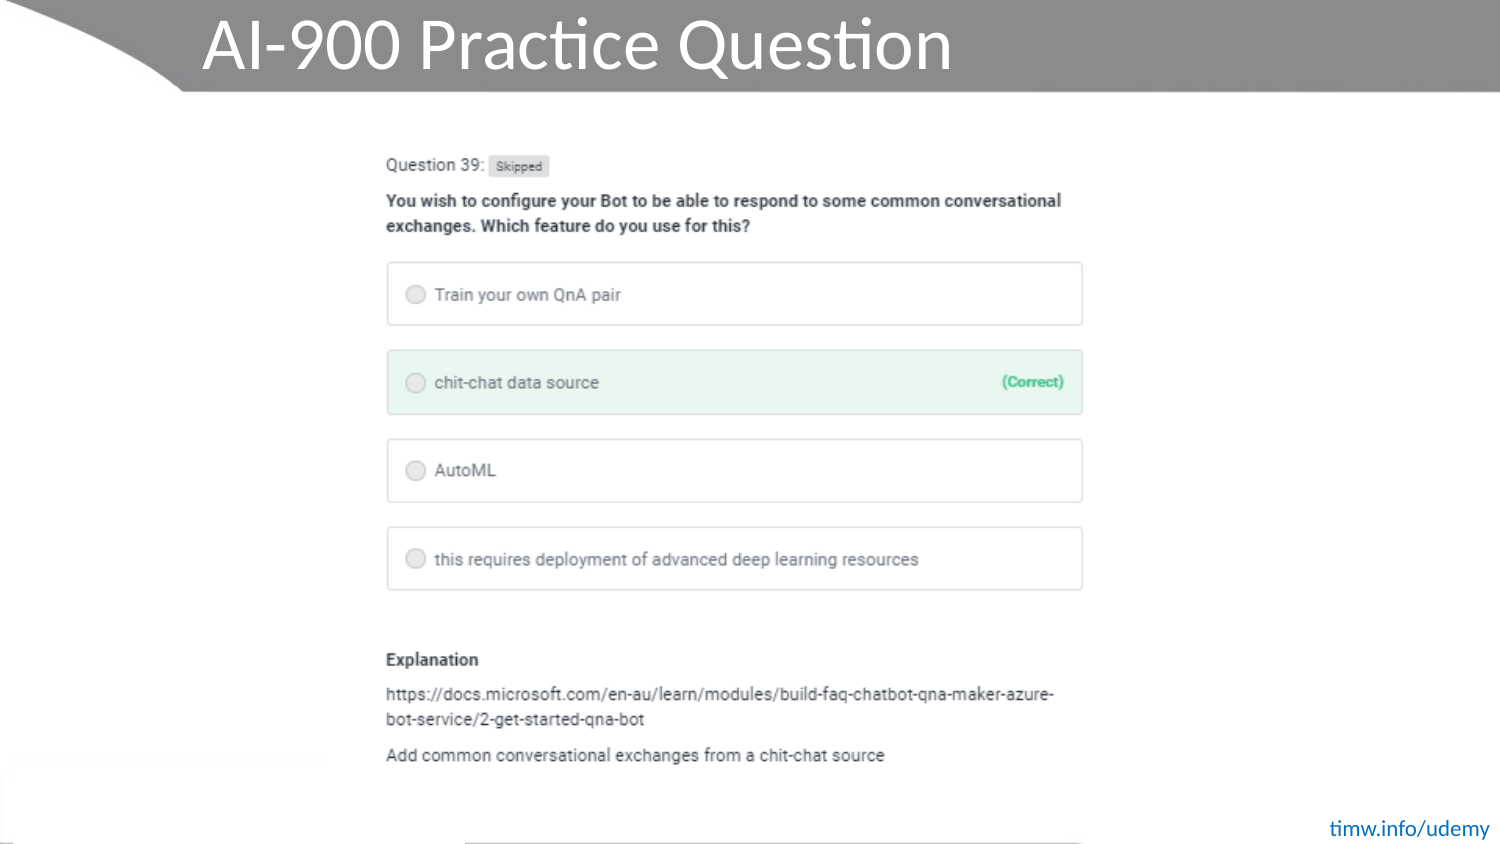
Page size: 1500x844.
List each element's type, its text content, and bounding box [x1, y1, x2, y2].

title AI-900 Practice Question [187, 0, 1426, 79]
text_box timw.info/udemy [1314, 806, 1500, 844]
picture [0, 0, 1500, 844]
